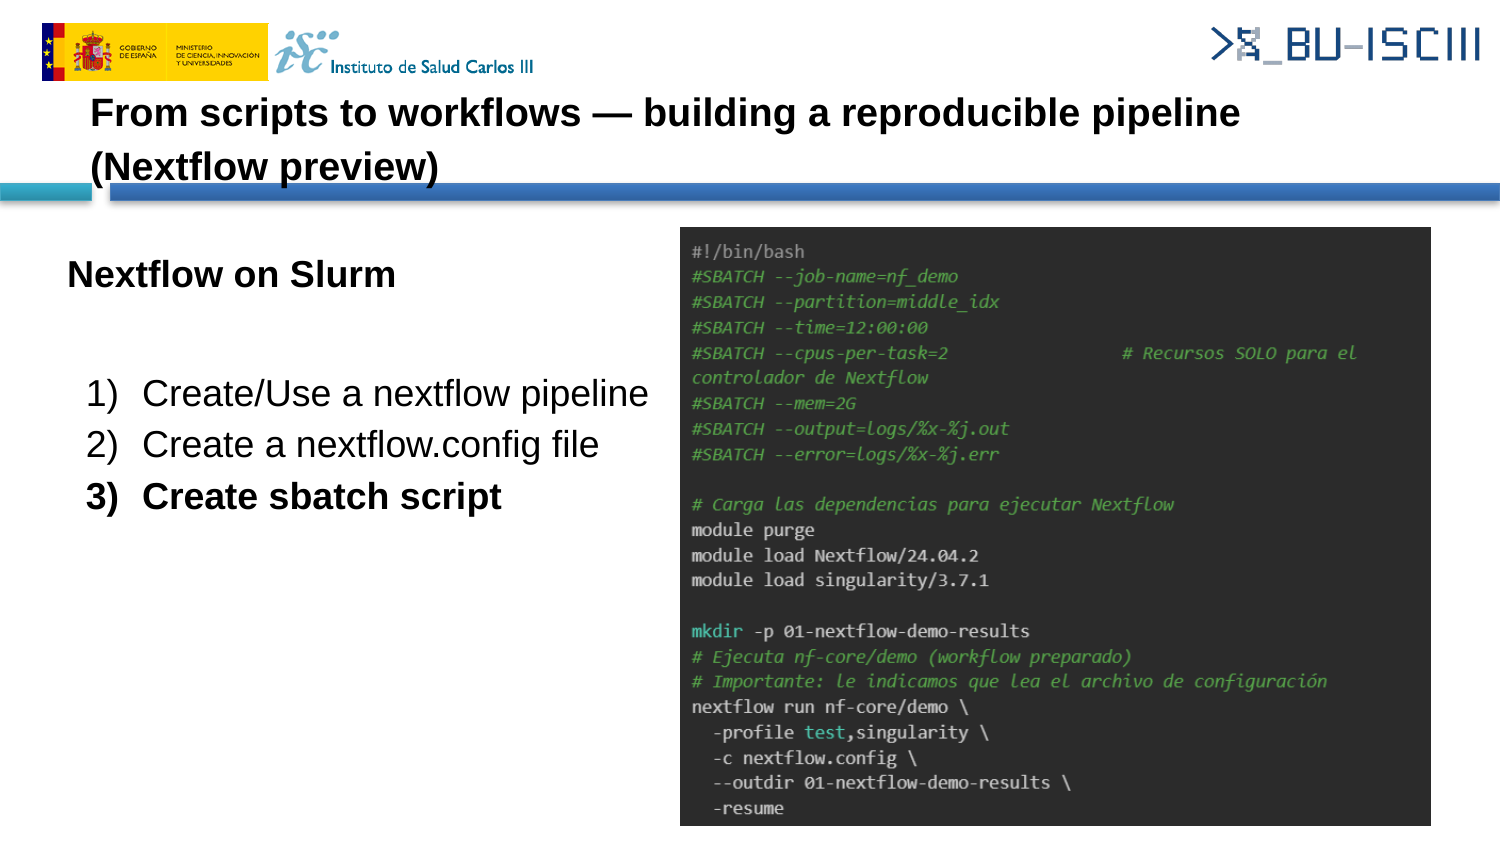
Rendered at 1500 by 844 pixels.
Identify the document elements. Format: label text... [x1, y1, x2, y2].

picture [42, 23, 593, 81]
title From scripts to workflows — building a reproducible pipeline (Nextflow preview) [75, 85, 1425, 183]
picture [1201, 0, 1492, 85]
list Nextflow on Slurm Create/Use a nextflow pipeline Create a nextflow.config file Create sbatch script [52, 235, 682, 834]
picture [680, 226, 1432, 826]
